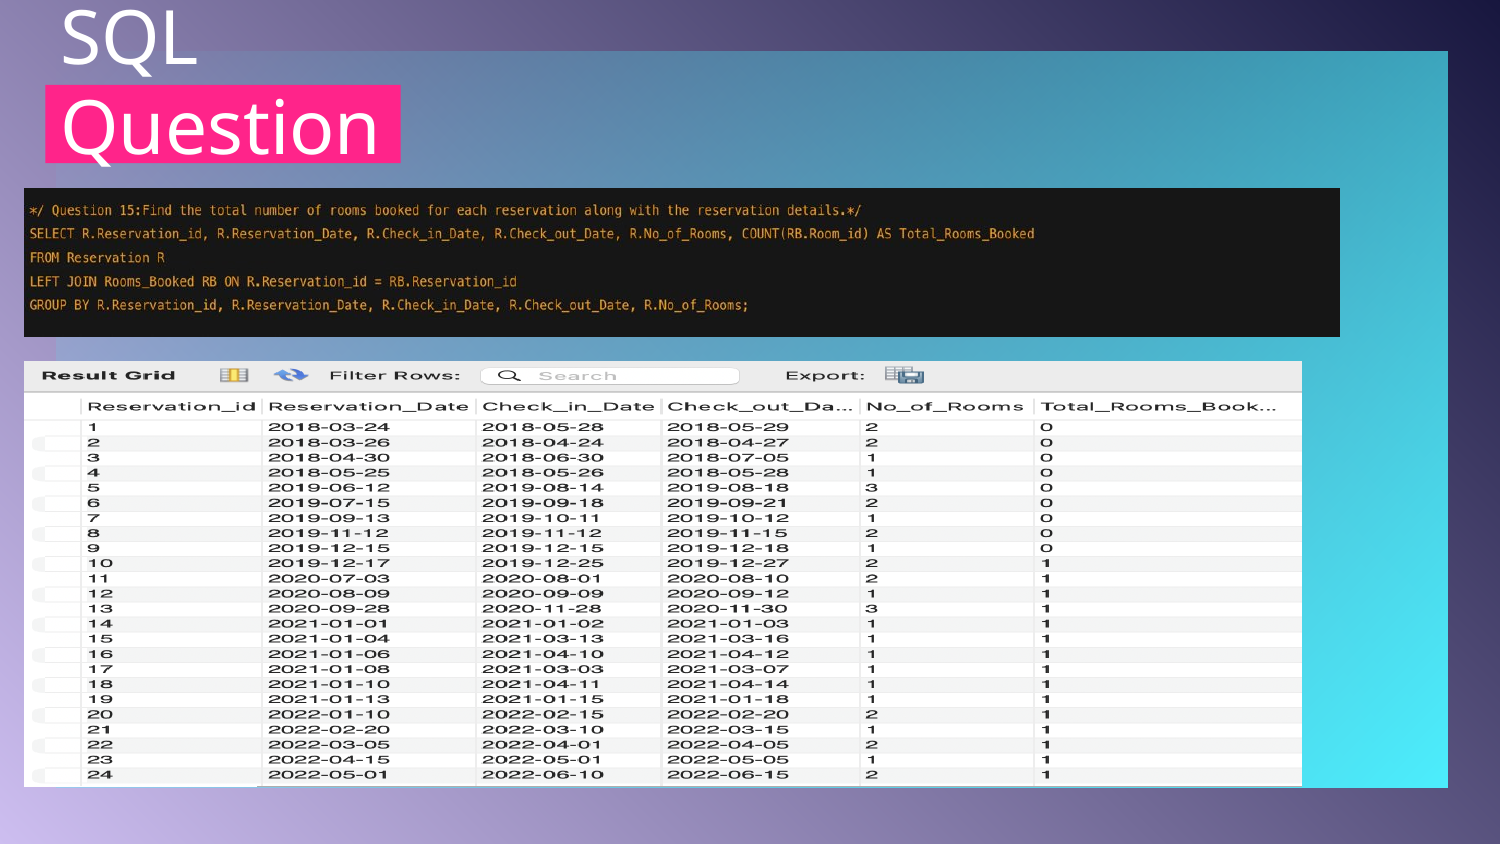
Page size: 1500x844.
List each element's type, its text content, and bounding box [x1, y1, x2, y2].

picture [24, 361, 1303, 788]
picture [24, 188, 1340, 338]
title SQL Questions [45, 84, 401, 164]
